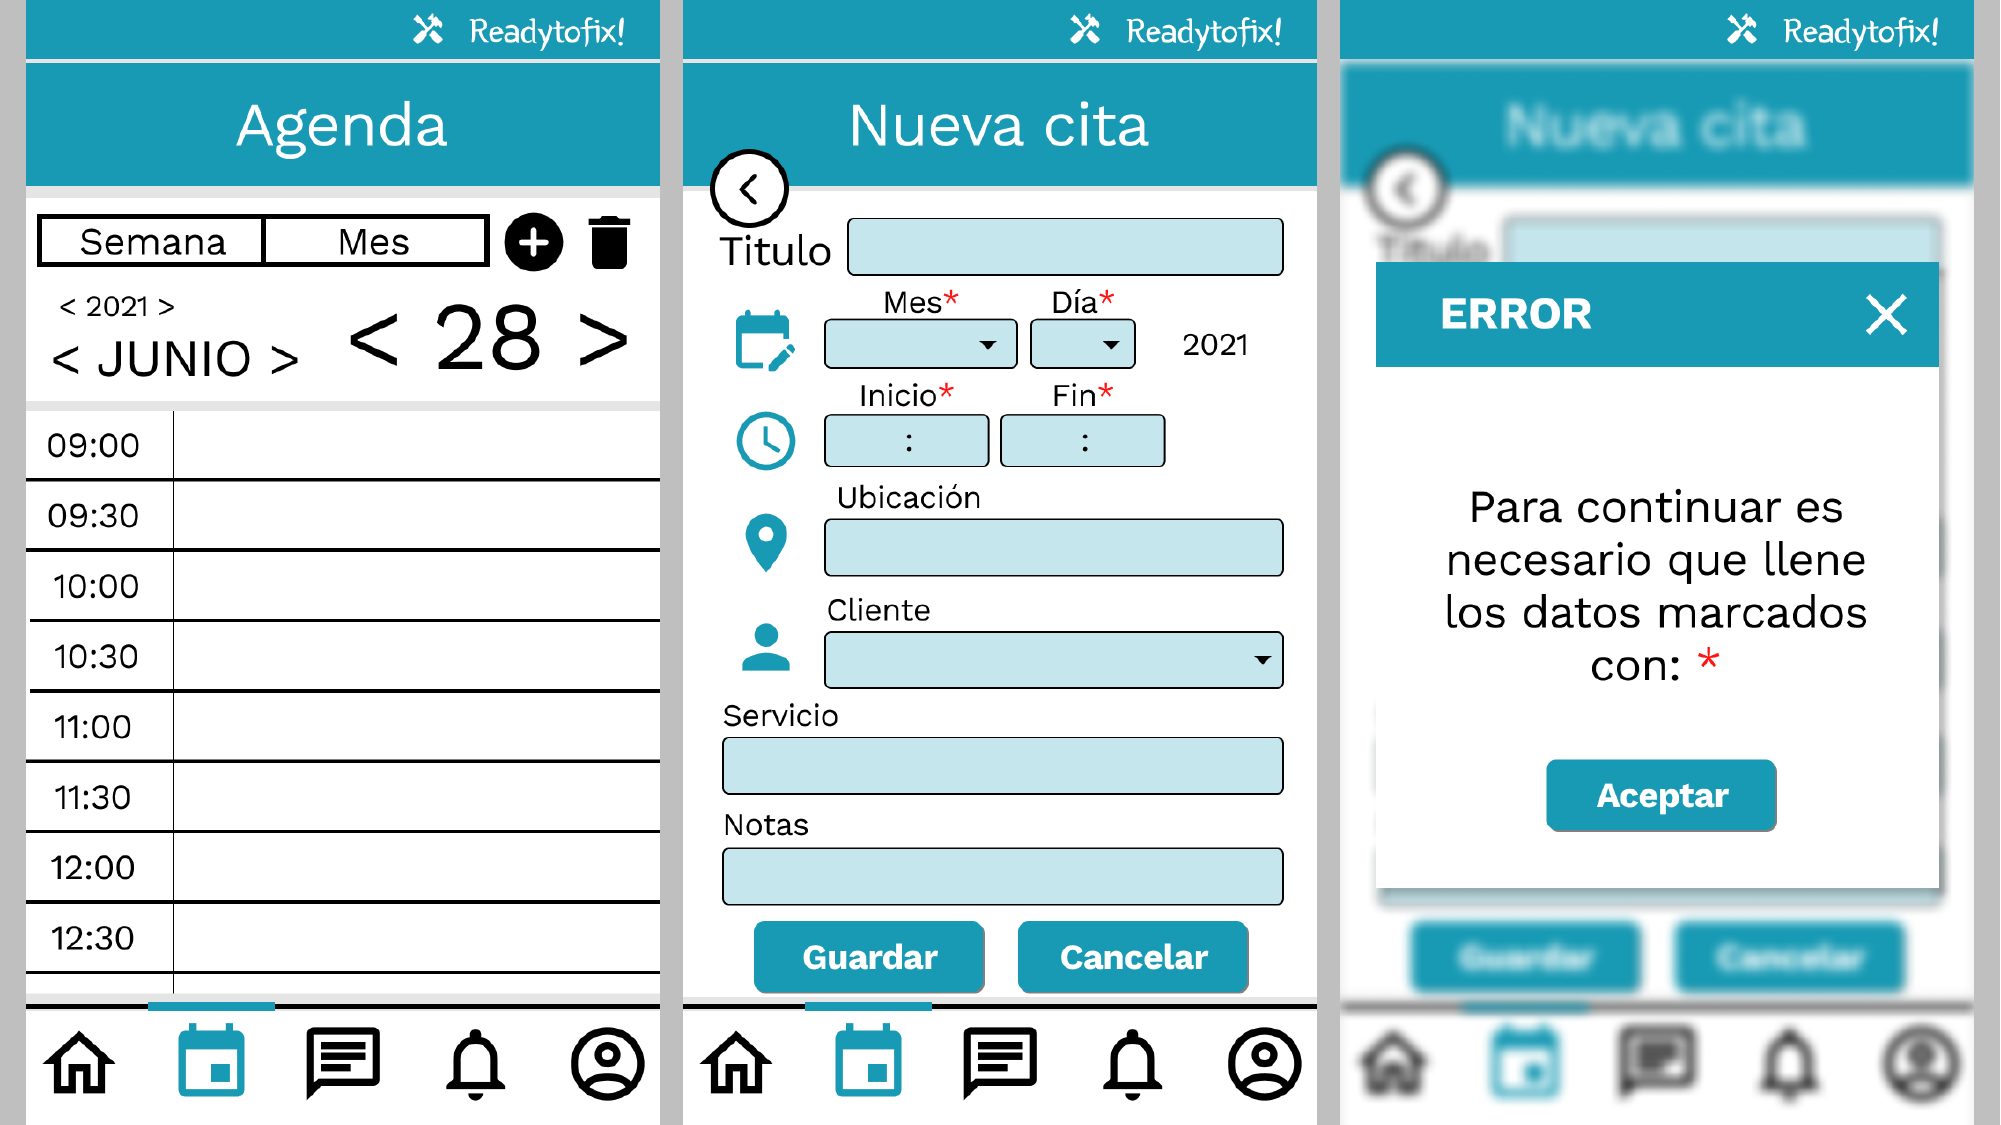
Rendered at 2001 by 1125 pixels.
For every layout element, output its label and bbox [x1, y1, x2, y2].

picture [1340, 0, 1974, 1125]
picture [683, 0, 1317, 1125]
list [26, 0, 660, 1125]
